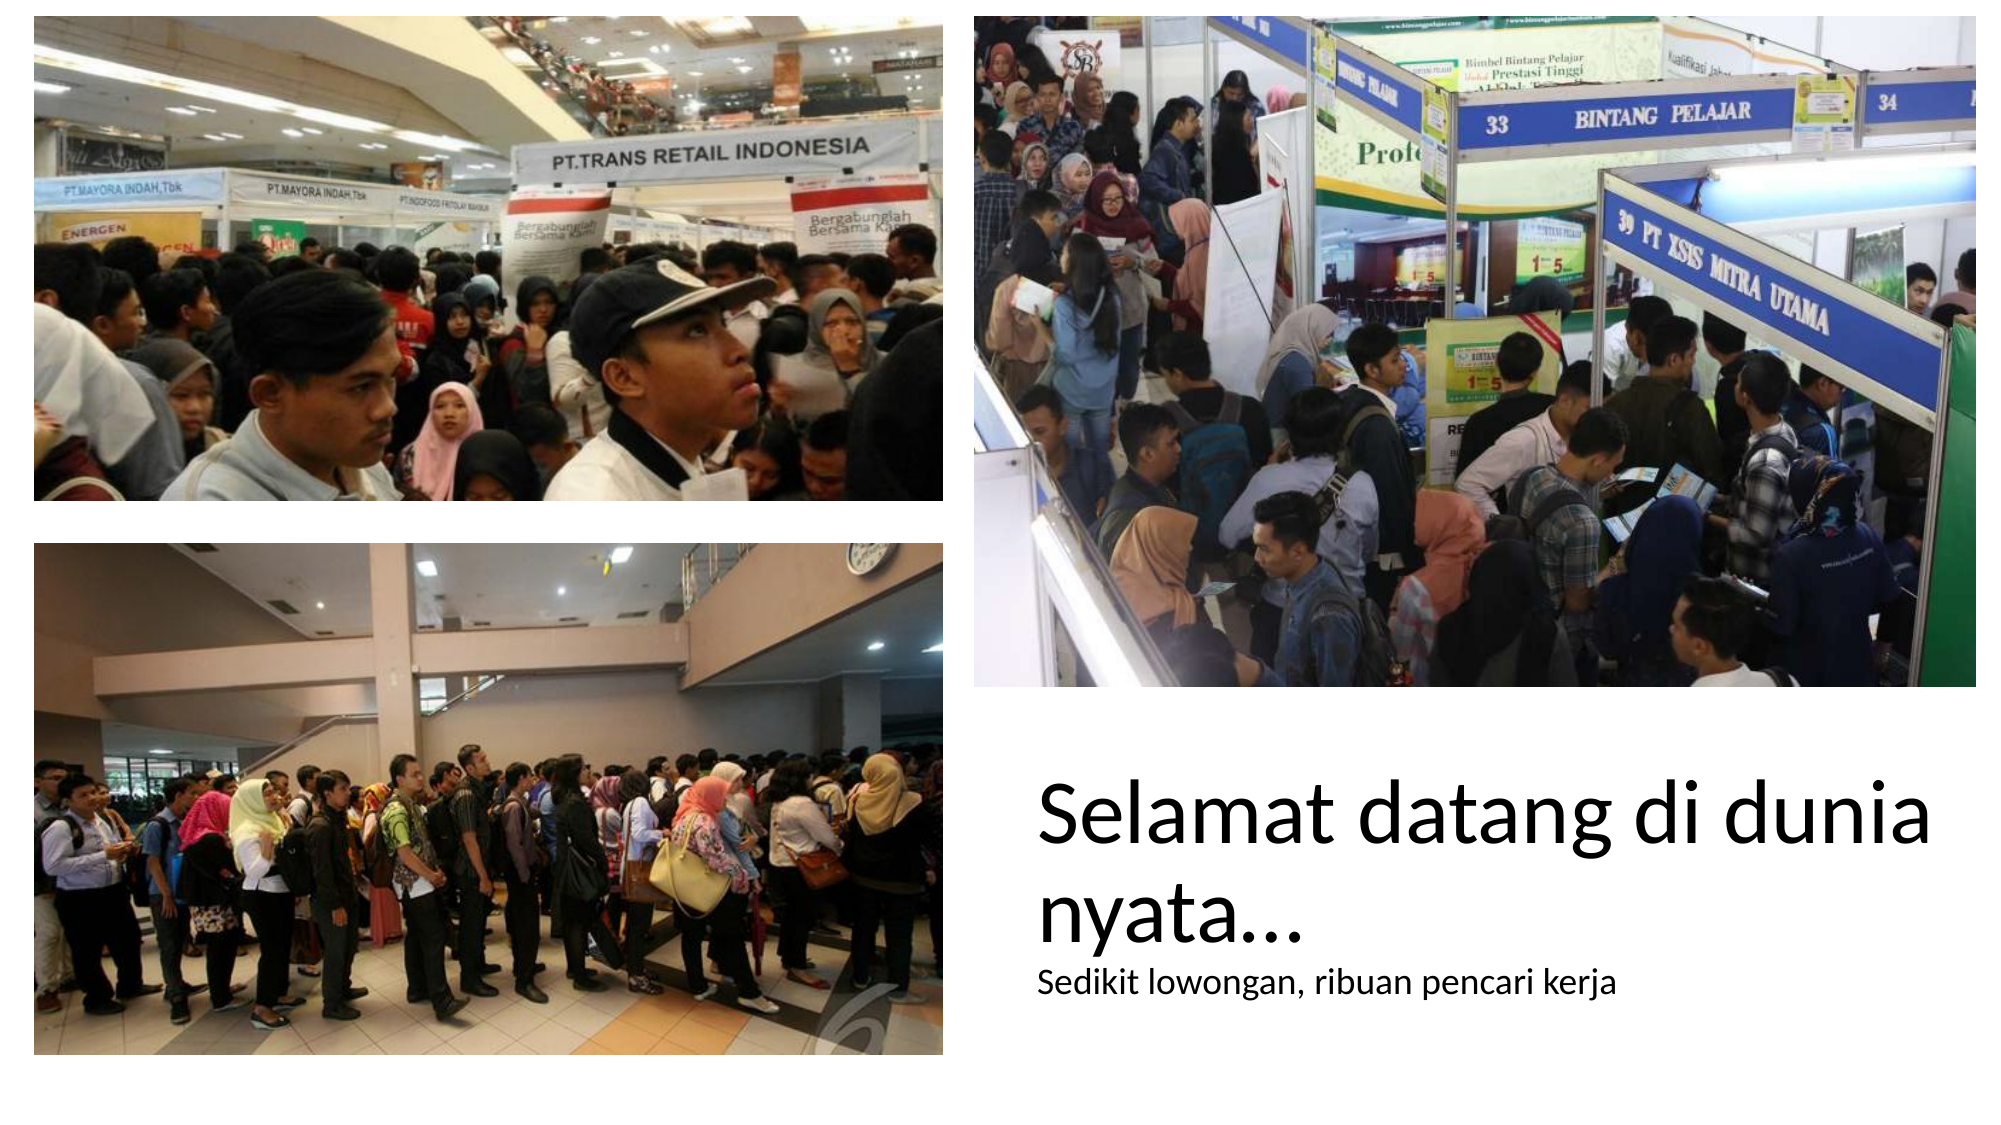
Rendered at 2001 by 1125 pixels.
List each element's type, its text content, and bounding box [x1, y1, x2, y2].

text_box Selamat datang di dunia nyata… Sedikit lowongan, ribuan pencari kerja [1022, 756, 1988, 975]
picture [34, 543, 943, 1055]
picture [974, 15, 1976, 687]
picture [34, 15, 943, 501]
